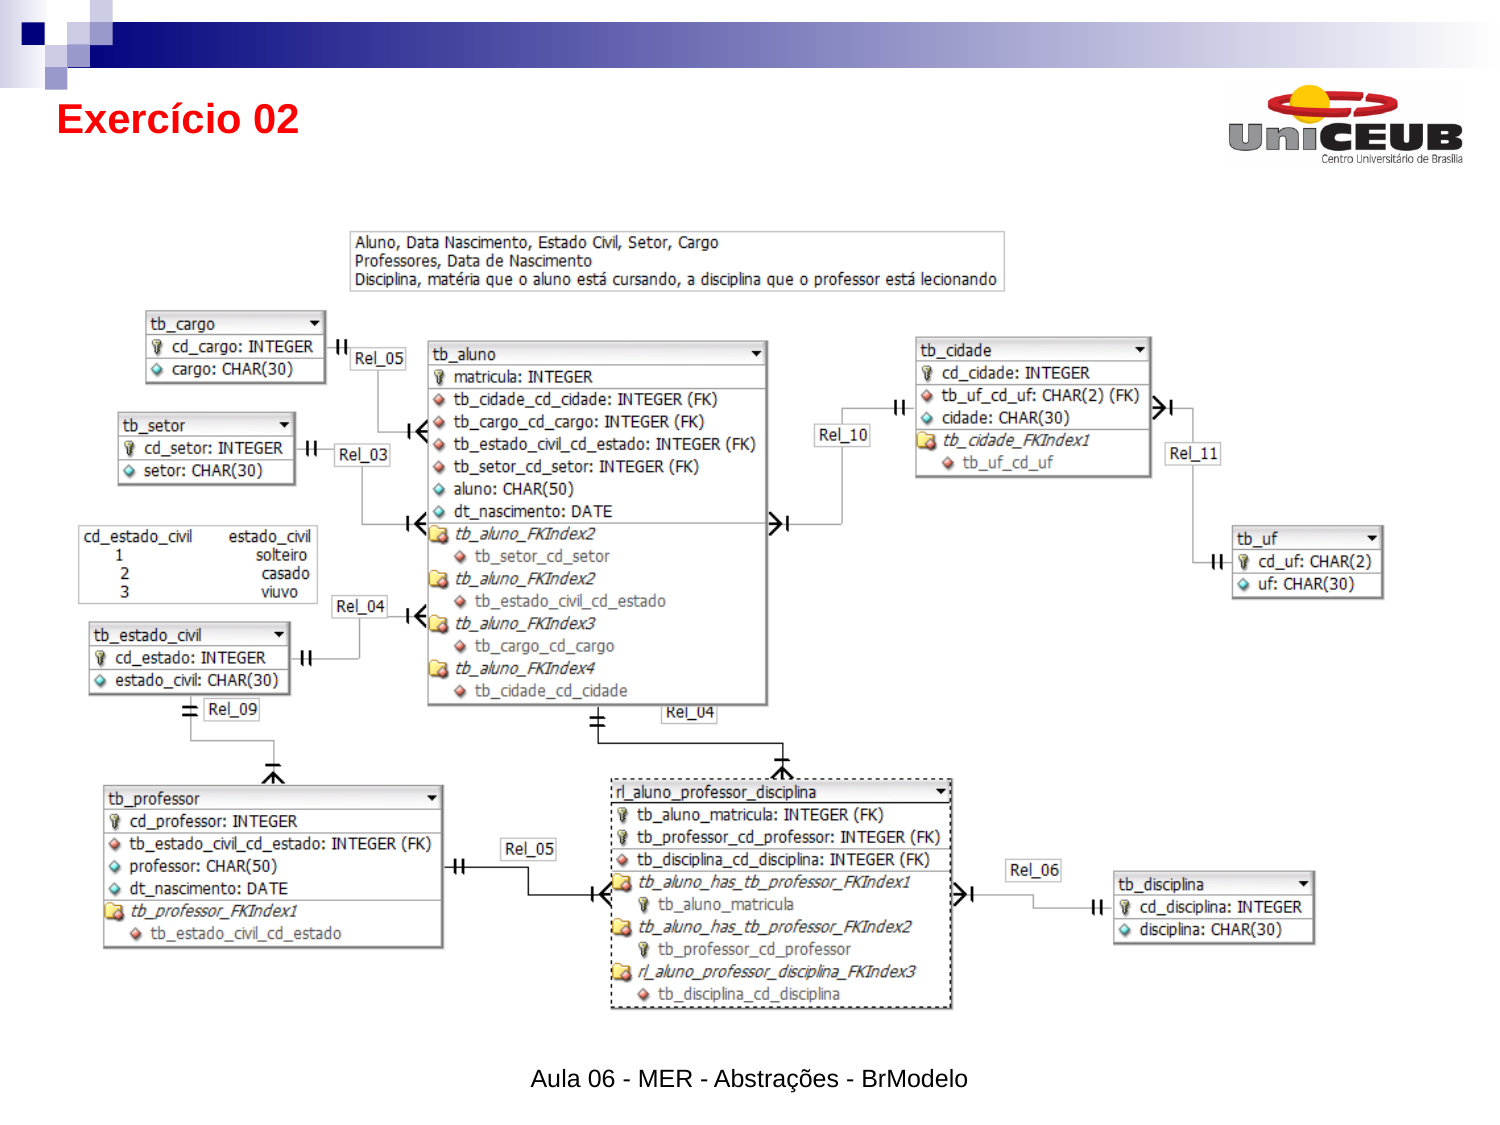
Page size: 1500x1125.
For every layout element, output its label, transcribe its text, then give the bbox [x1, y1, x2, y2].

picture [65, 214, 1435, 1026]
picture [1227, 83, 1464, 165]
footer Aula 06 - MER - Abstrações - BrModelo [512, 1034, 988, 1100]
title Exercício 02 [41, 68, 610, 165]
